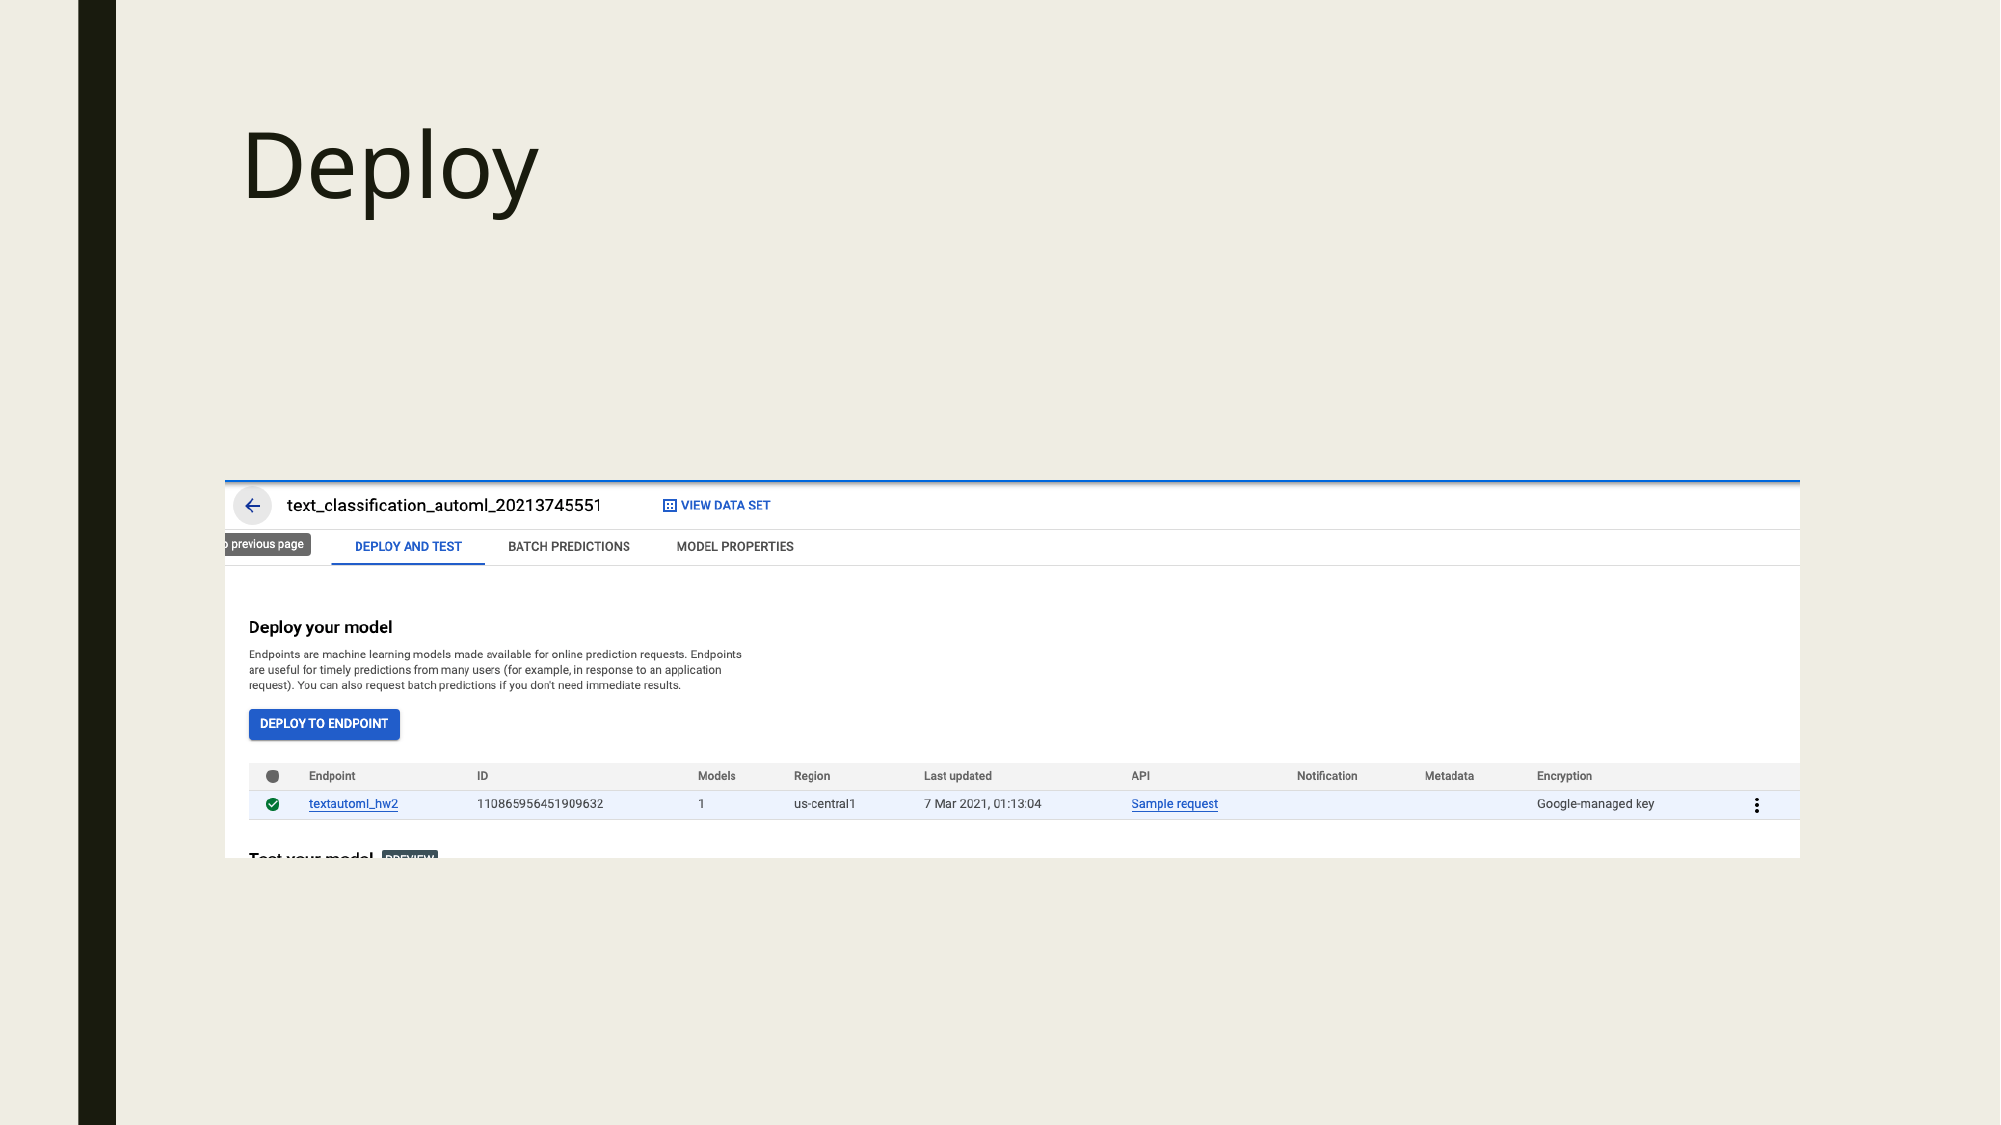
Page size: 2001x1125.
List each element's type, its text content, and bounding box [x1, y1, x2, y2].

title Deploy [225, 112, 1800, 357]
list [224, 480, 1800, 858]
